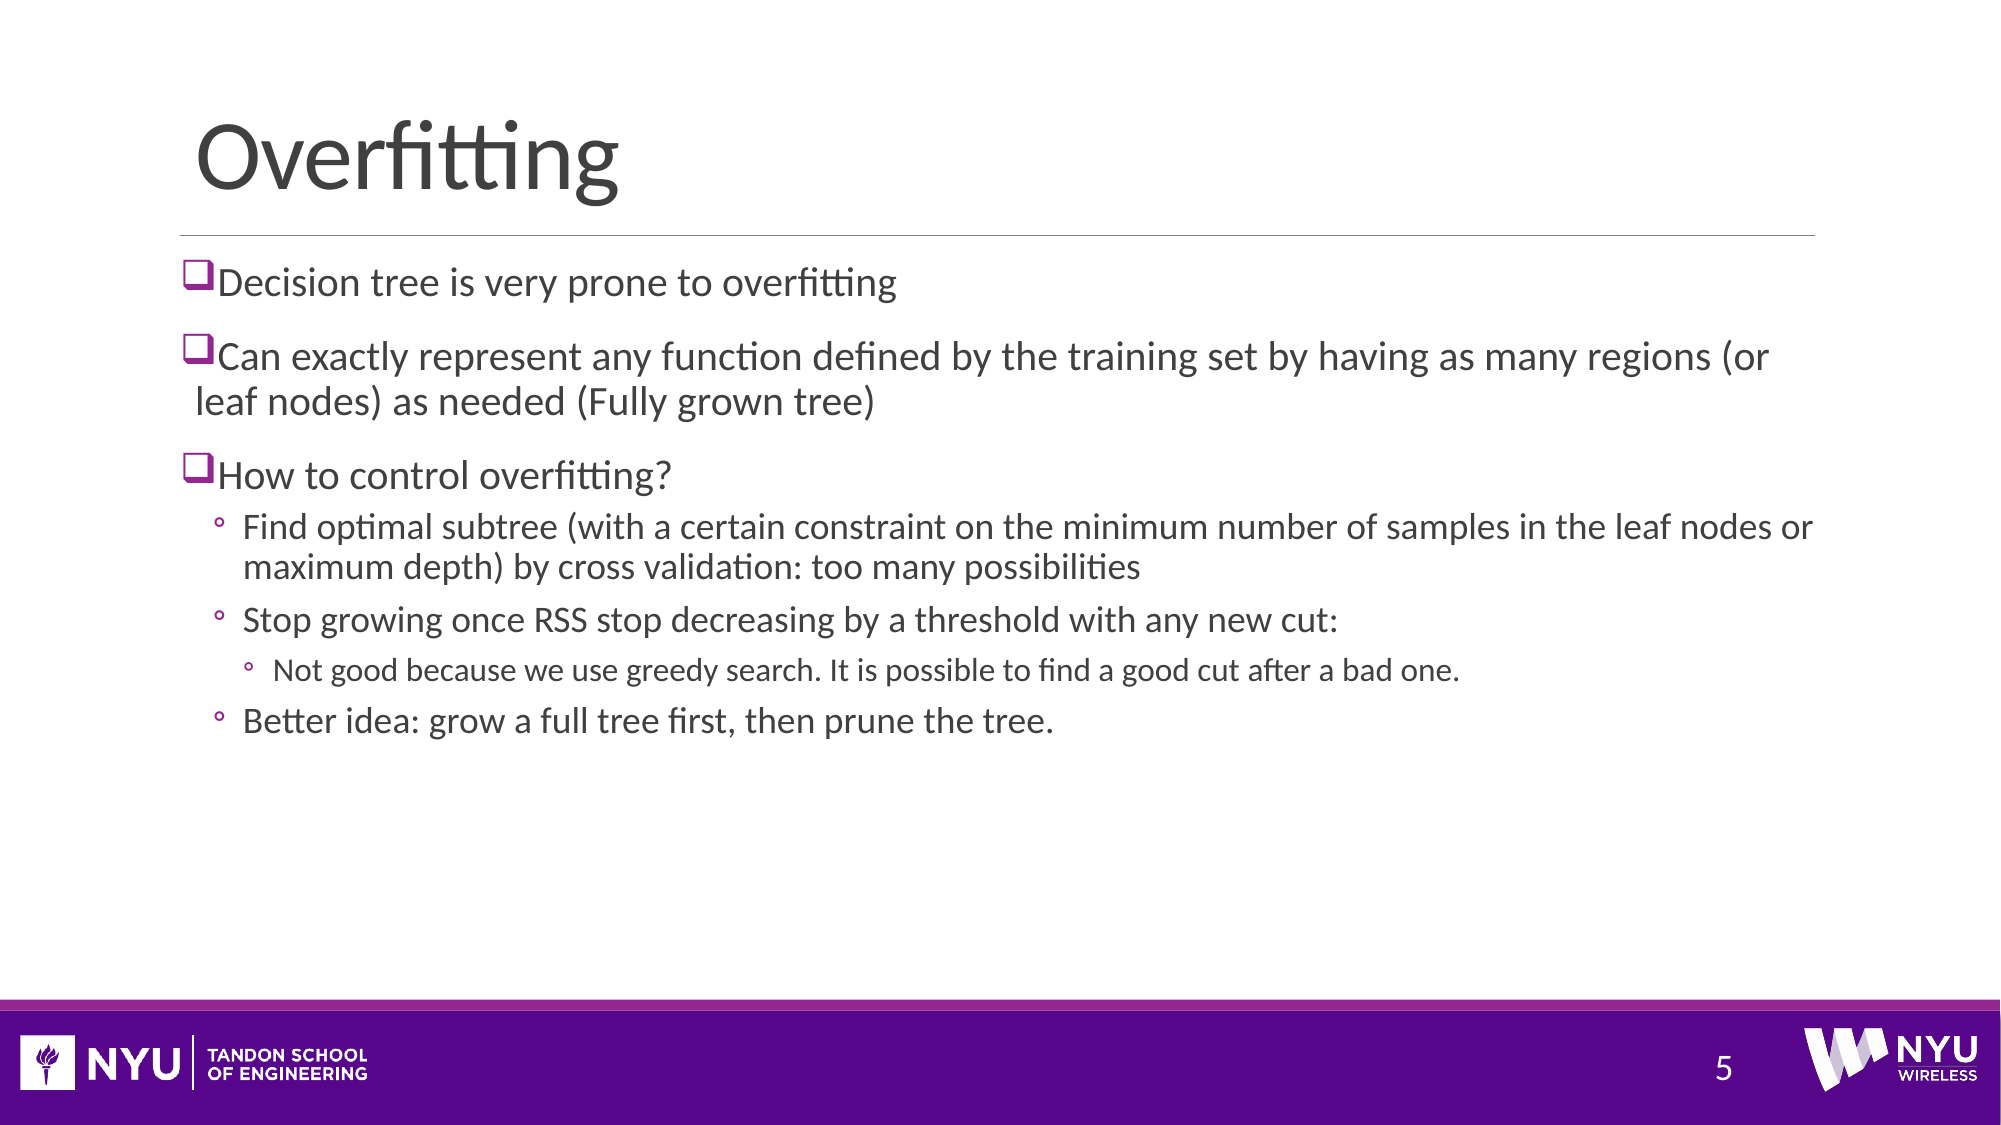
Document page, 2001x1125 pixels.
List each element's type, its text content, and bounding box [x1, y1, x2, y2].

slide_number 5 [1533, 1035, 1749, 1096]
title Overfitting [180, 47, 1830, 218]
list Decision tree is very prone to overfitting Can exactly represent any function defined by the training set by having as many regions (or leaf nodes) as needed (Fully grown tree) How to control overfitting? Find optimal subtree (with a certain constraint on the minimum number of samples in the leaf nodes or maximum depth) by cross validation: too many possibilities Stop growing once RSS stop decreasing by a threshold with any new cut: Not good because we use greedy search. It is possible to find a good cut after a bad one. Better idea: grow a full tree first, then prune the tree. [180, 252, 1830, 963]
